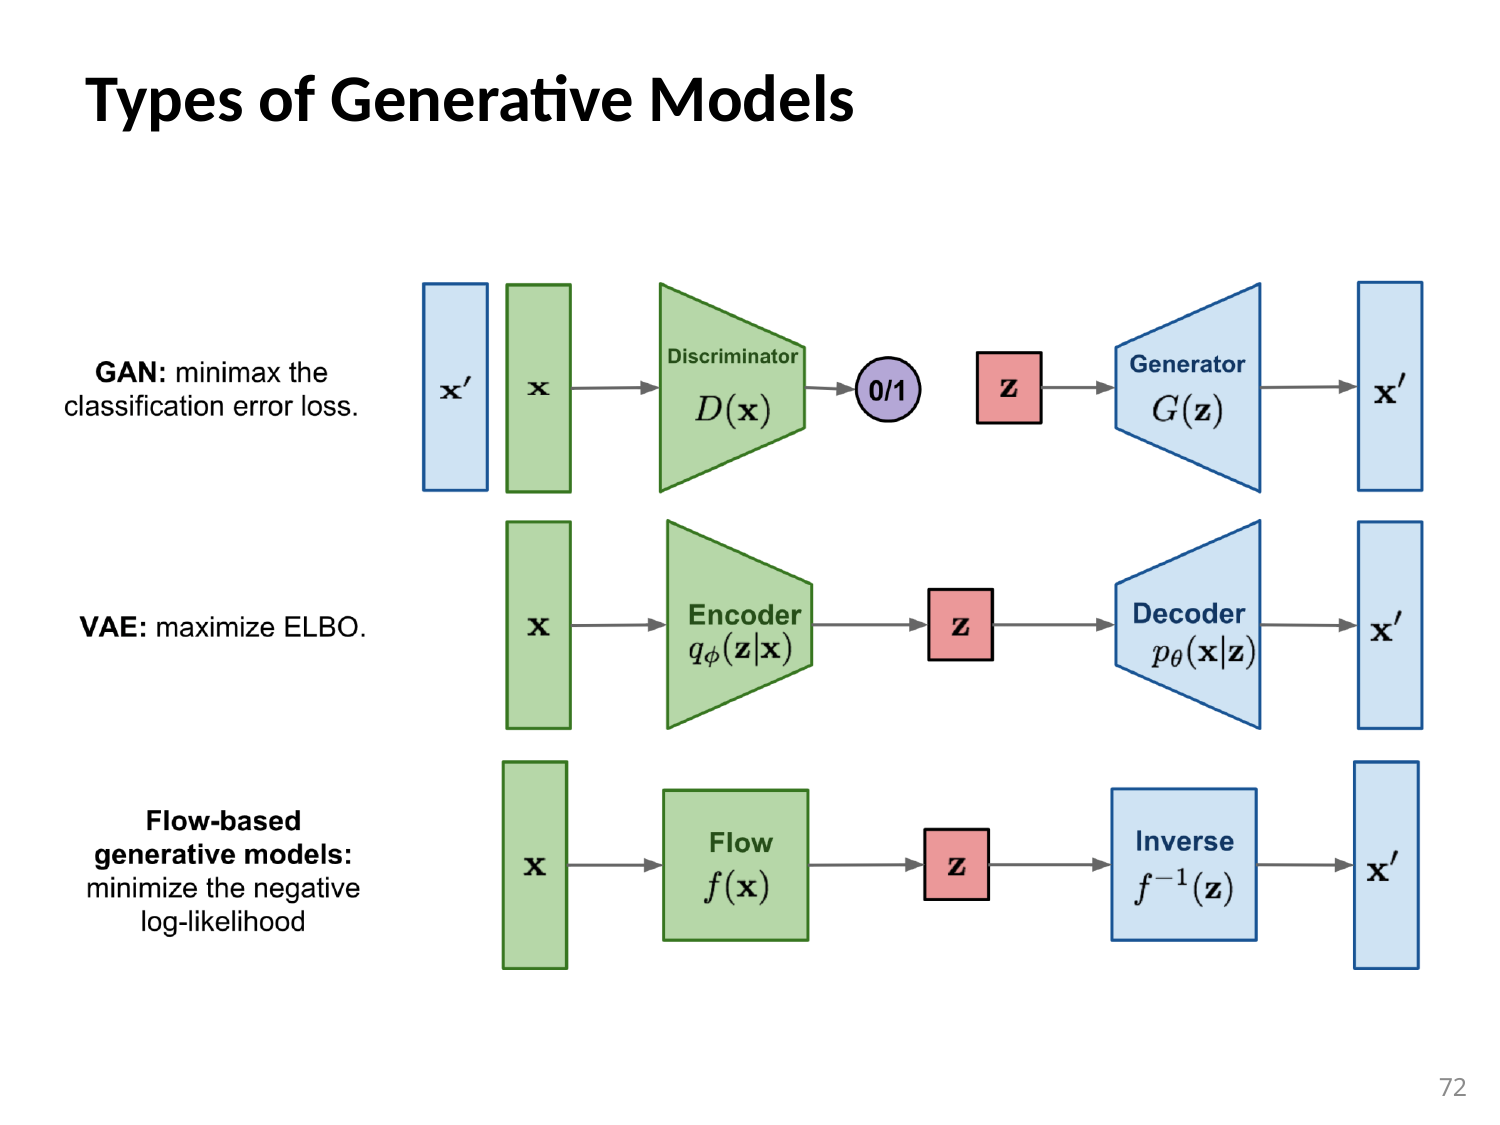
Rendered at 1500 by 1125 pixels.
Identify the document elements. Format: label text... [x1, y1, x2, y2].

picture [55, 255, 1445, 1000]
list Types of Generative Models [70, 46, 1421, 164]
slide_number 72 [1032, 1058, 1483, 1119]
